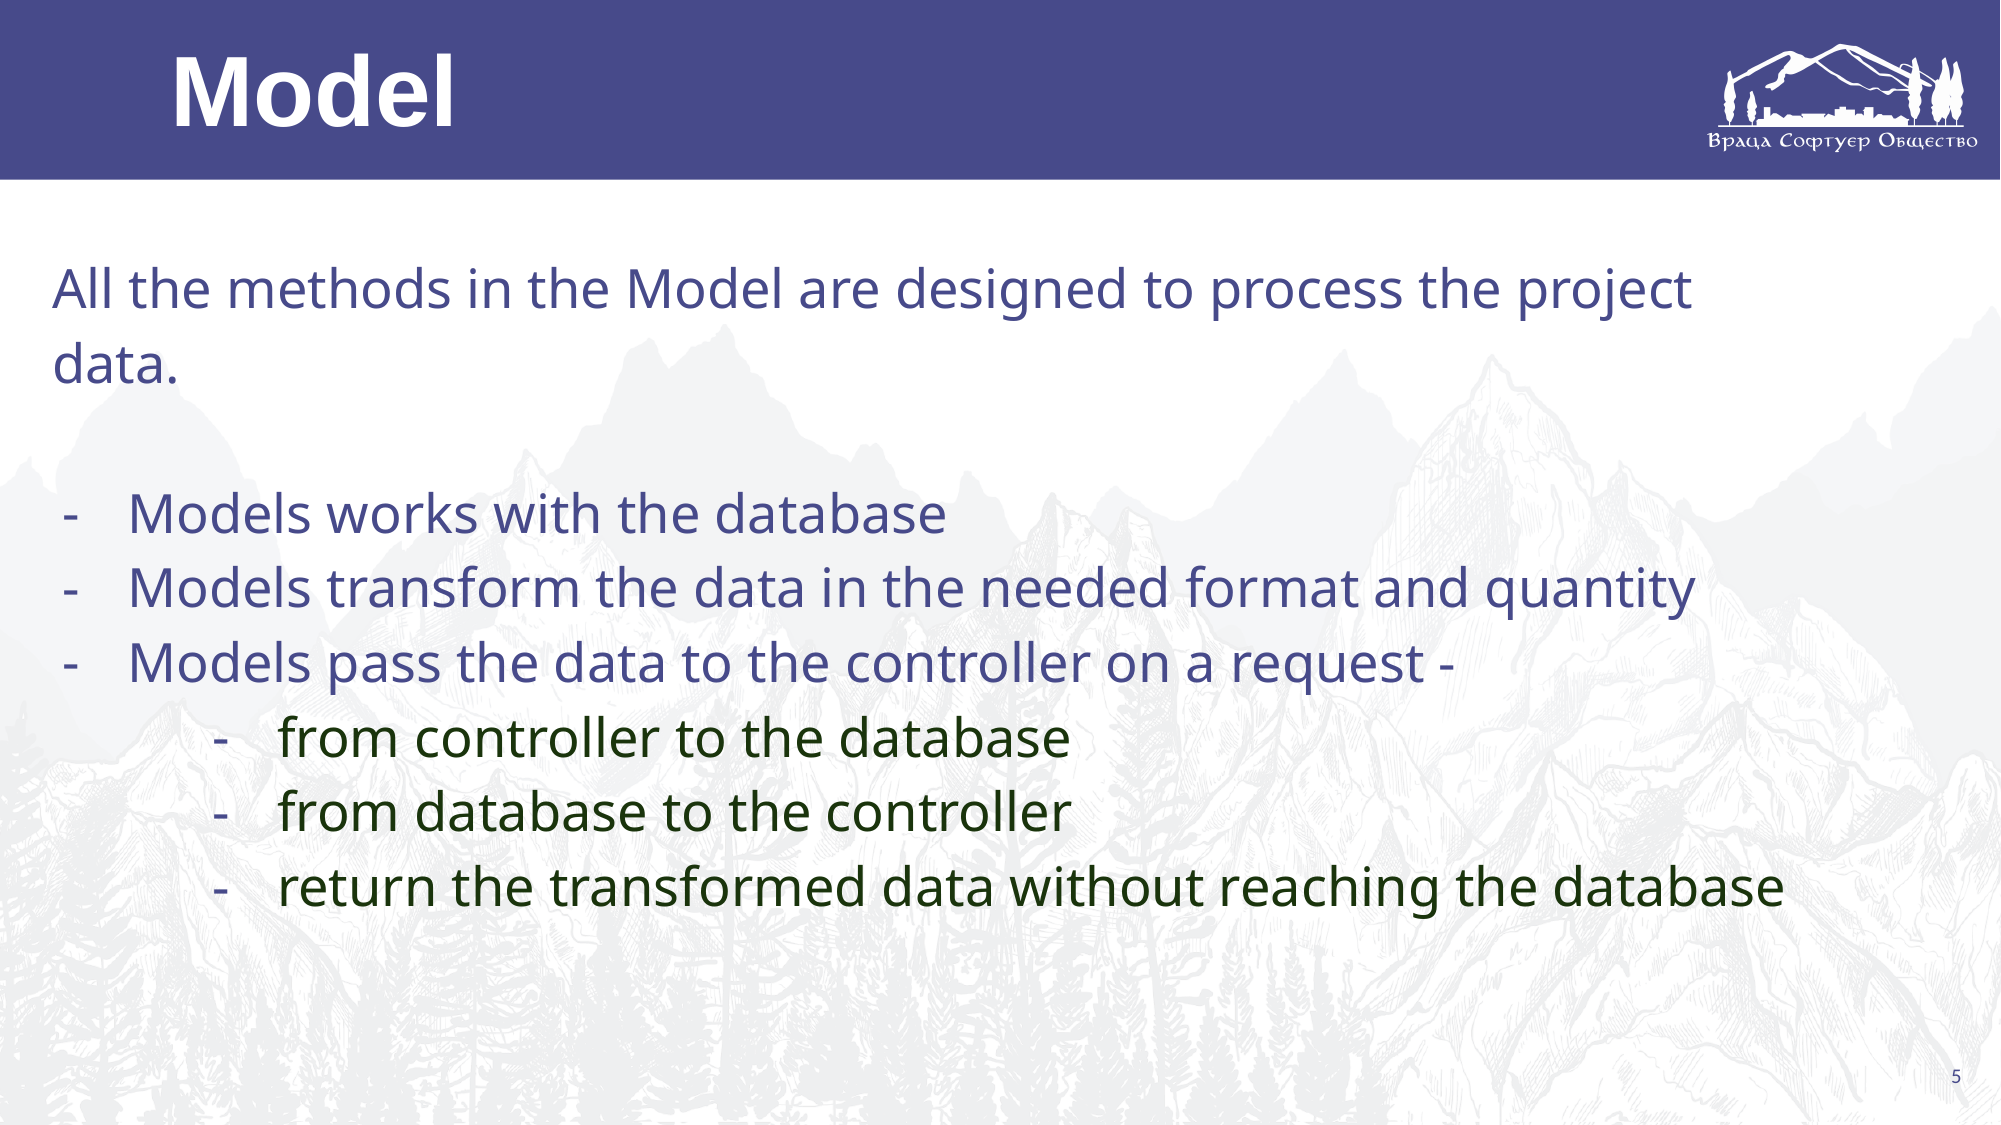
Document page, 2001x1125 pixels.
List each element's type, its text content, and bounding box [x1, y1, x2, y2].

list All the methods in the Model are designed to process the project data. Models works with the database Models transform the data in the needed format and quantity Models pass the data to the controller on a request - from controller to the database from database to the controller return the transformed data without reaching the database [32, 224, 1846, 1012]
slide_number 5 [1897, 1049, 1968, 1101]
text_box Model [0, 6, 1489, 161]
picture [1703, 19, 1981, 165]
